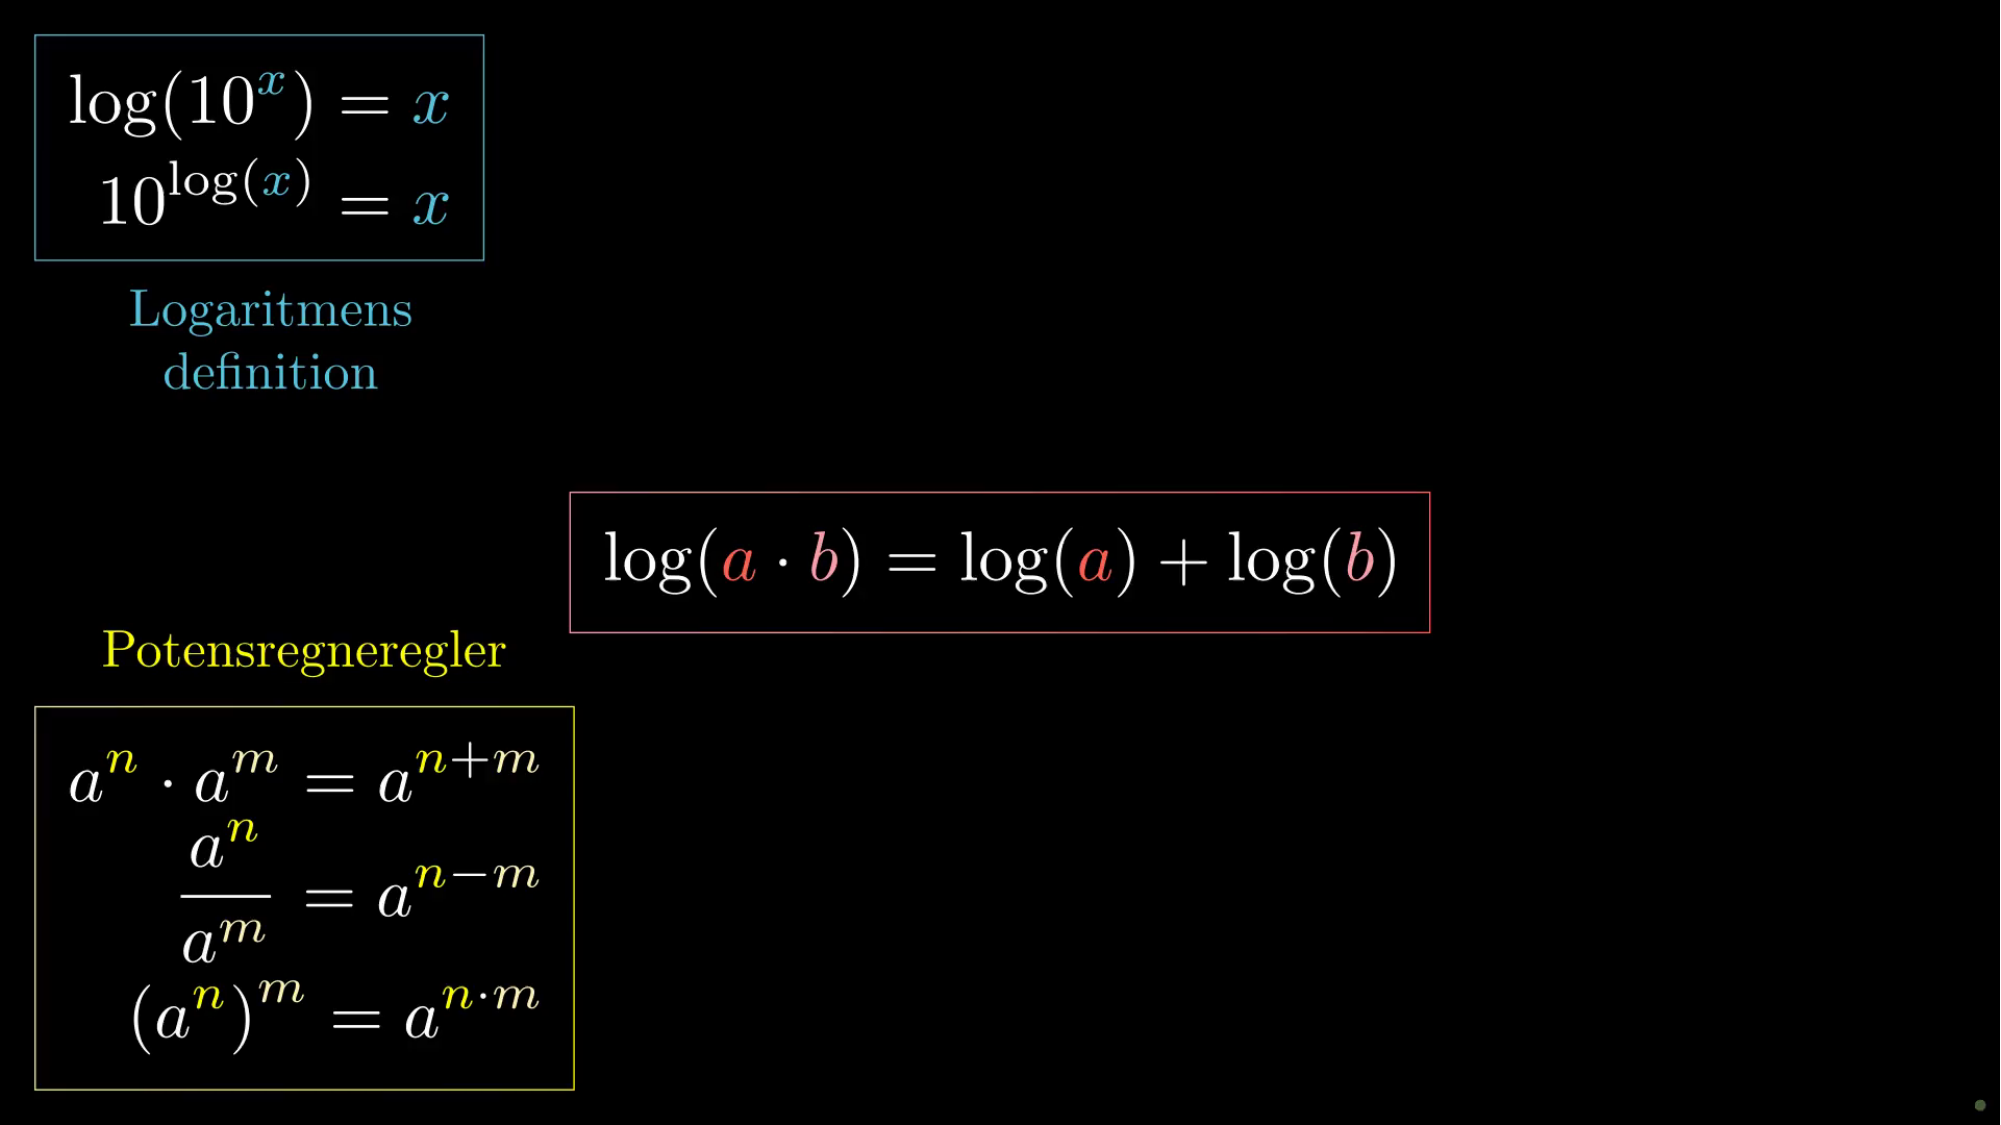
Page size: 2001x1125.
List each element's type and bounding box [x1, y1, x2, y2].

text_box [0, 0, 2000, 1125]
